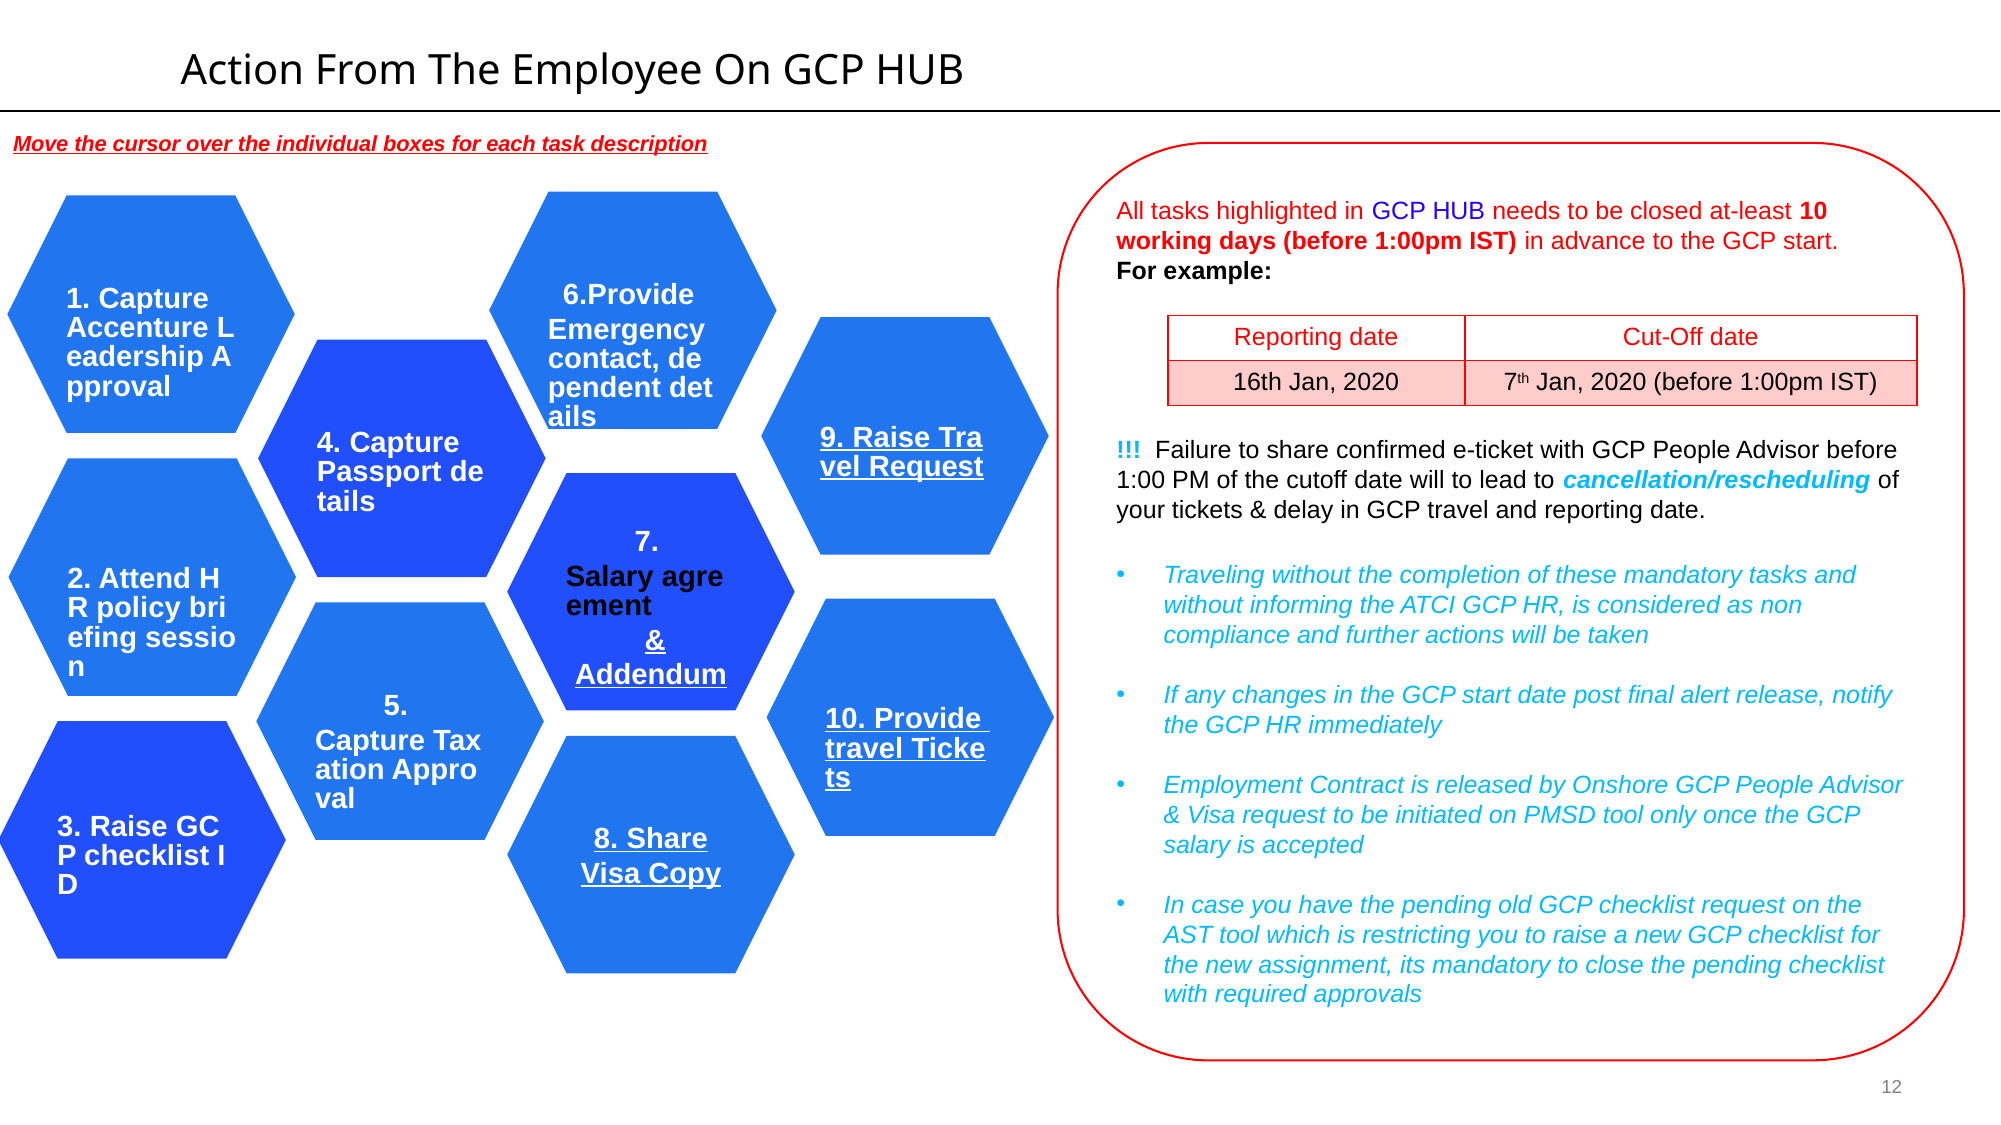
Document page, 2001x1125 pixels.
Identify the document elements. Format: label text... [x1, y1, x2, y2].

text_box 10. Provide travel Tickets [765, 597, 1055, 837]
text_box 5. Capture Taxation Approval [255, 601, 545, 841]
text_box 7. Salary agreement & Addendum [506, 471, 796, 712]
table_cell 7th Jan, 2020 (before 1:00pm IST) [1466, 361, 1916, 405]
text_box 8. Share Visa Copy [506, 735, 796, 974]
text_box 2. Attend HR policy briefing session [7, 457, 297, 697]
text_box 3. Raise GCP checklist ID [0, 720, 287, 960]
text_box 1. Capture Accenture Leadership Approval [6, 194, 296, 434]
text_box Move the cursor over the individual boxes for each task description [0, 122, 754, 163]
text_box 4. Capture Passport details [256, 338, 547, 579]
text_box Action From The Employee On GCP HUB [165, 35, 991, 100]
table_cell 16th Jan, 2020 [1169, 361, 1464, 405]
table_header Cut-Off date [1466, 316, 1916, 360]
table_header Reporting date [1169, 316, 1464, 360]
text_box 6.Provide Emergency contact, dependent details [488, 190, 778, 430]
text_box All tasks highlighted in GCP HUB needs to be closed at-least 10 working days (before 1:00pm IST) in advance to the GCP start. For example: !!! Failure to share confirmed e-ticket with GCP People Advisor before 1:00 PM of the cutoff date will to lead to cancellation/rescheduling of your tickets & delay in GCP travel and reporting date. Traveling without the completion of these mandatory tasks and without informing the ATCI GCP HR, is considered as non compliance and further actions will be taken If any changes in the GCP start date post final alert release, notify the GCP HR immediately Employment Contract is released by Onshore GCP People Advisor & Visa request to be initiated on PMSD tool only once the GCP salary is accepted In case you have the pending old GCP checklist request on the AST tool which is restricting you to raise a new GCP checklist for the new assignment, its mandatory to close the pending checklist with required approvals [1056, 141, 1965, 1062]
text_box 9. Raise Travel Request [760, 316, 1050, 556]
